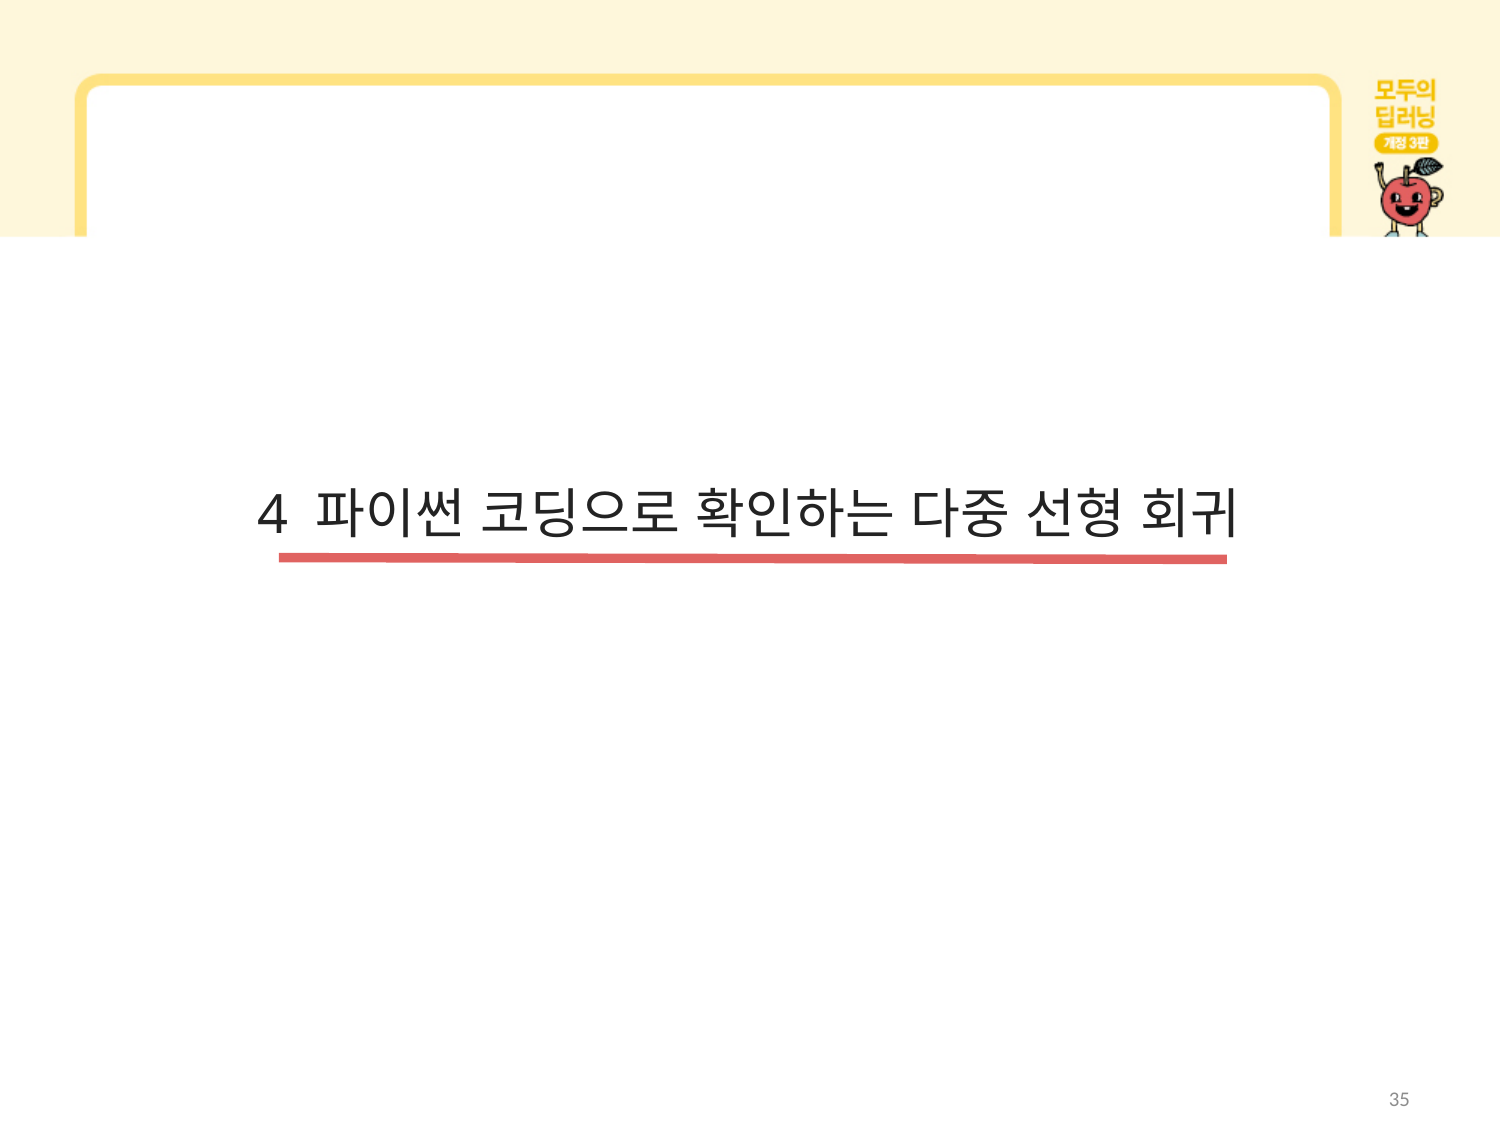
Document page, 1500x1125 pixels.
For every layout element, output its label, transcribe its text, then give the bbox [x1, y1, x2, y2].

slide_number 35 [1074, 1074, 1425, 1123]
picture [0, 0, 1500, 1125]
text_box 4 파이썬 코딩으로 확인하는 다중 선형 회귀 [87, 420, 1413, 552]
